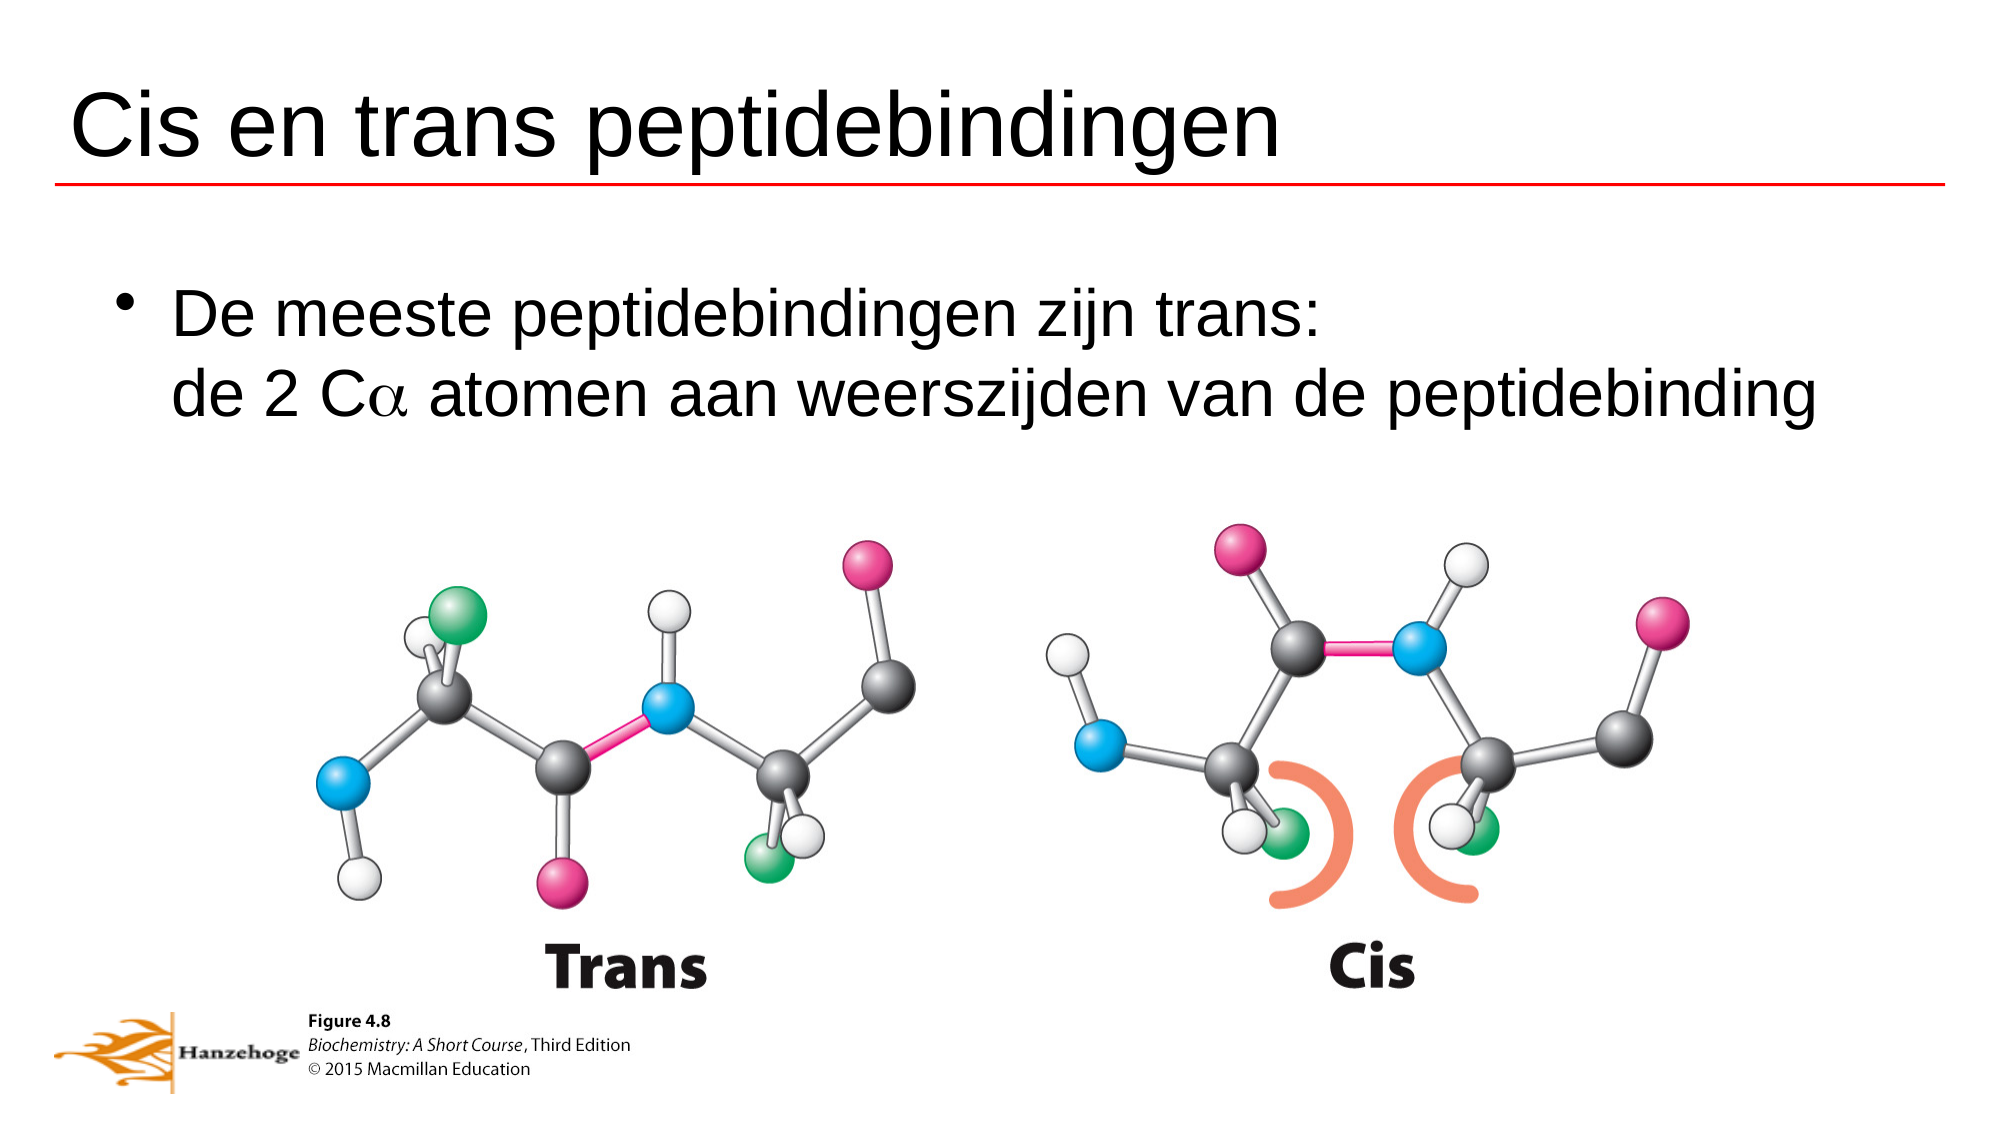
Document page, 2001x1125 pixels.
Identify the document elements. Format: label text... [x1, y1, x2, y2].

list De meeste peptidebindingen zijn trans: de 2 Ca atomen aan weerszijden van de peptidebinding [99, 262, 1900, 1005]
picture [54, 503, 1701, 1094]
title Cis en trans peptidebindingen [54, 54, 1946, 185]
